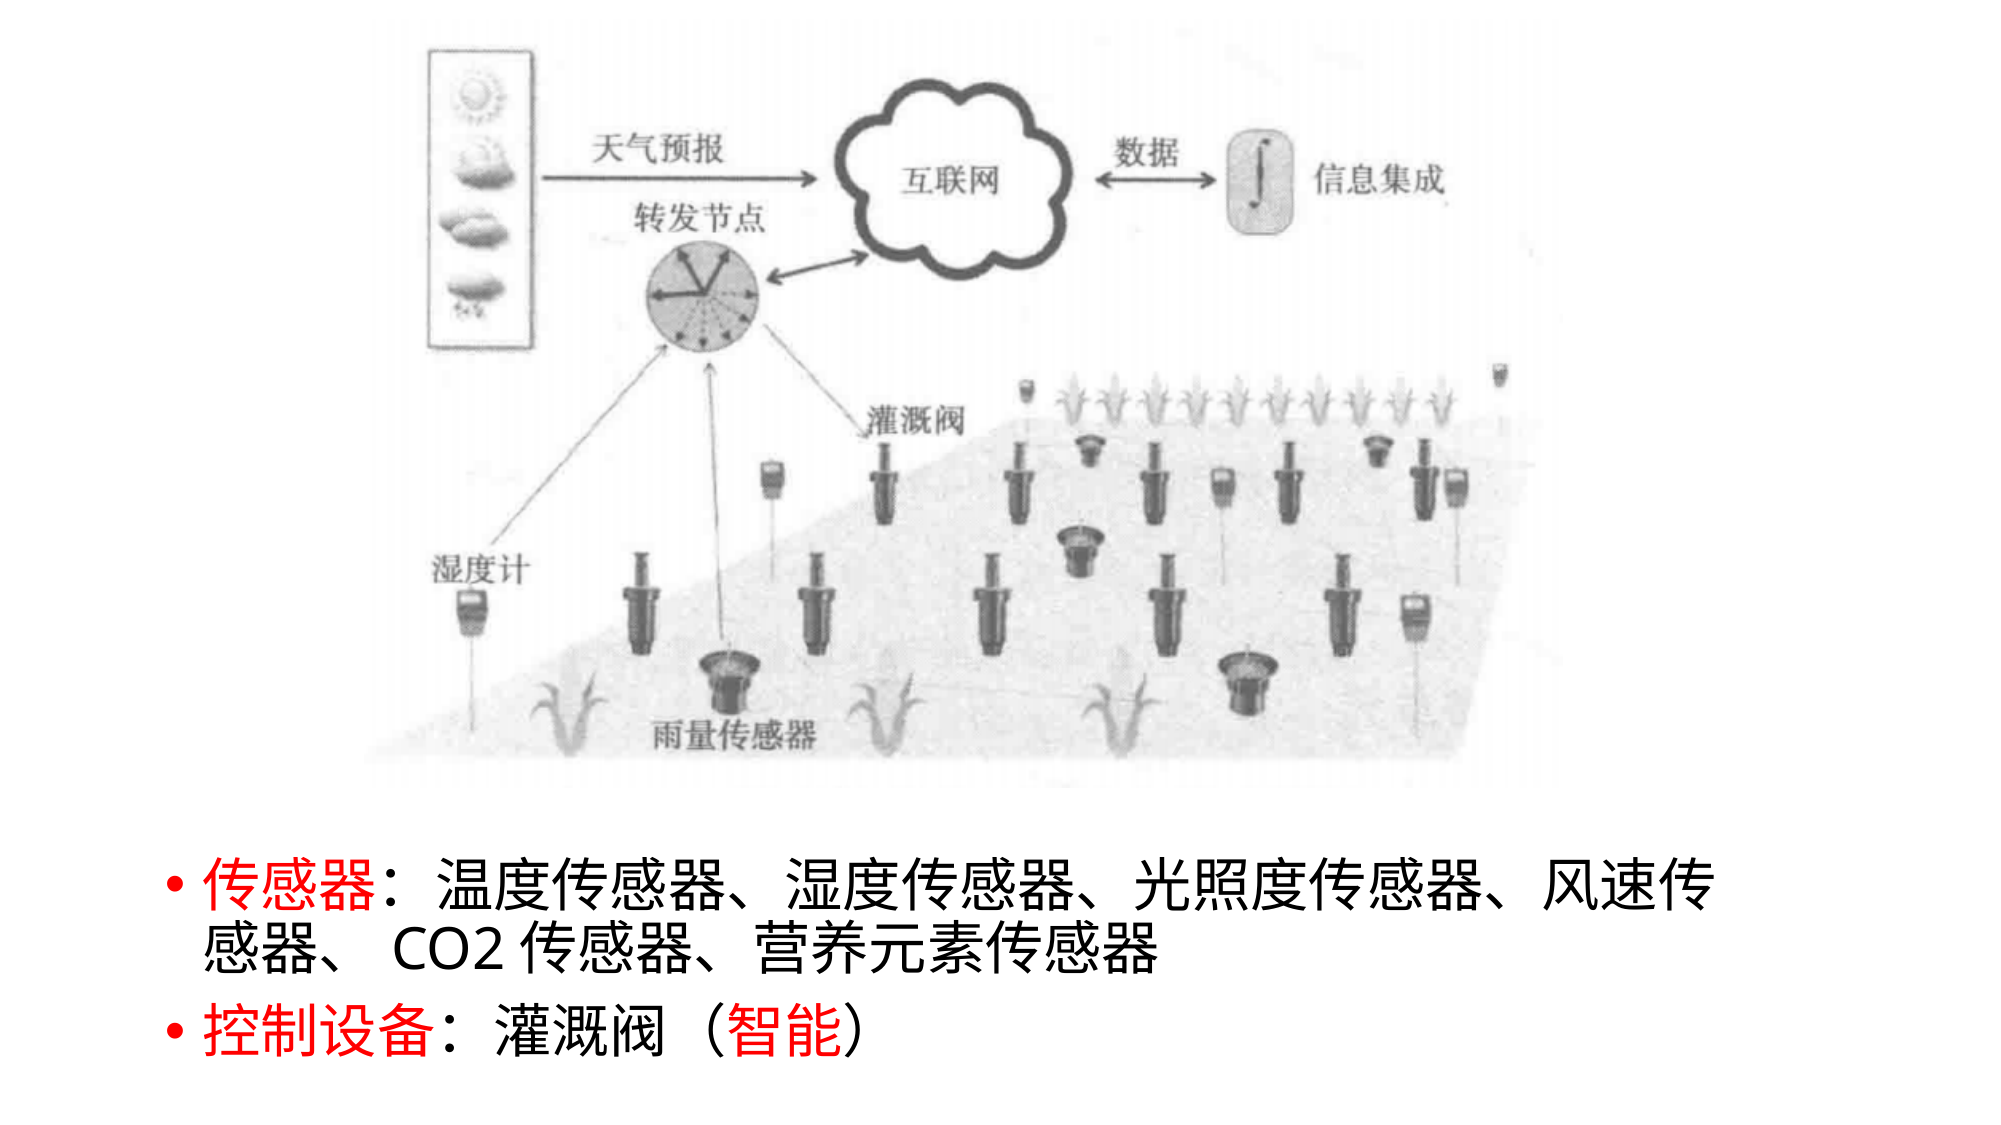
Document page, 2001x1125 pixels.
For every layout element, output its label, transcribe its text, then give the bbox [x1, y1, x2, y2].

text_box 传感器：温度传感器、湿度传感器、光照度传感器、风速传感器、CO2传感器、营养元素传感器 控制设备：灌溉阀（智能） [149, 848, 1774, 1089]
picture [364, 19, 1563, 788]
